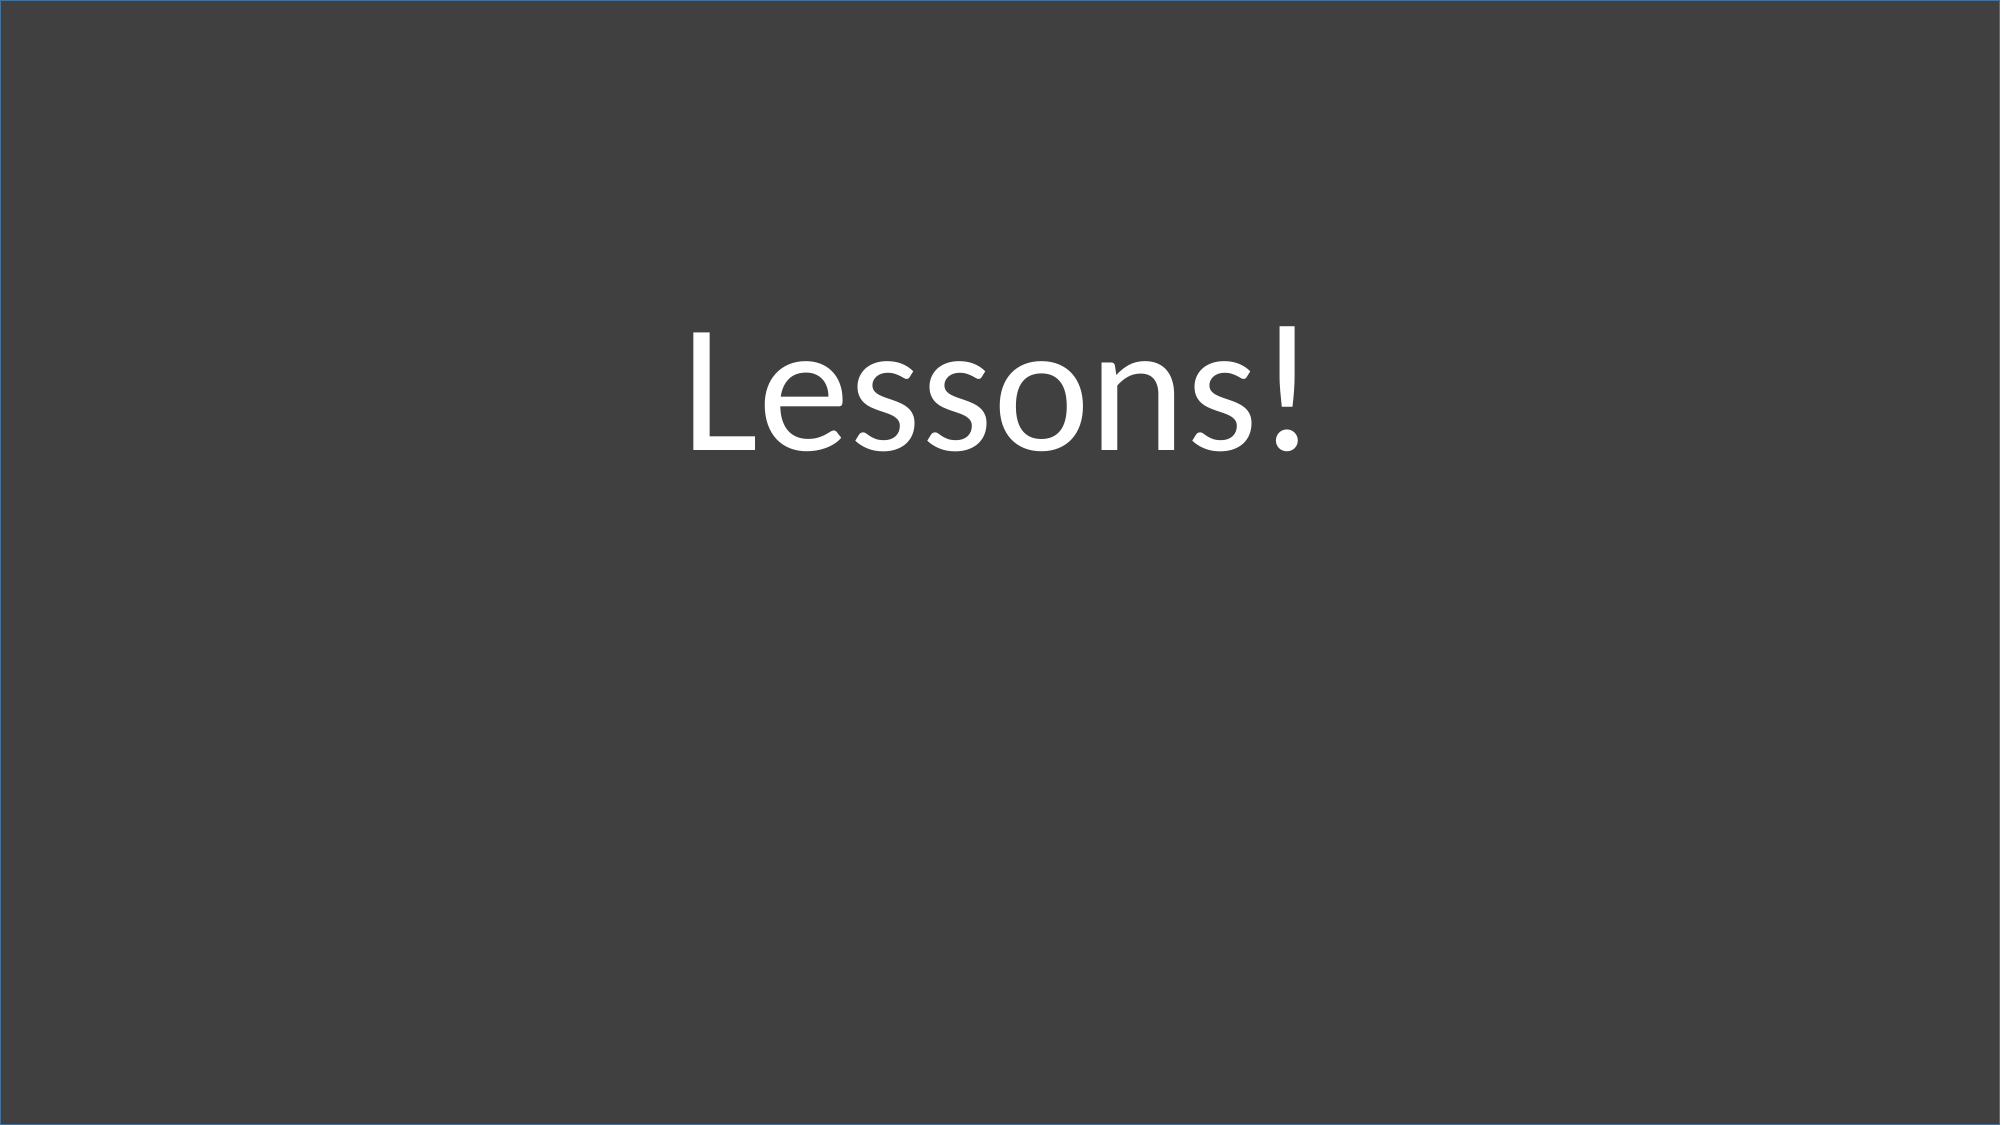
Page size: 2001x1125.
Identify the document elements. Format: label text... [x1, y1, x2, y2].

text_box [0, 0, 2000, 1125]
text_box Lessons! [334, 259, 1666, 495]
